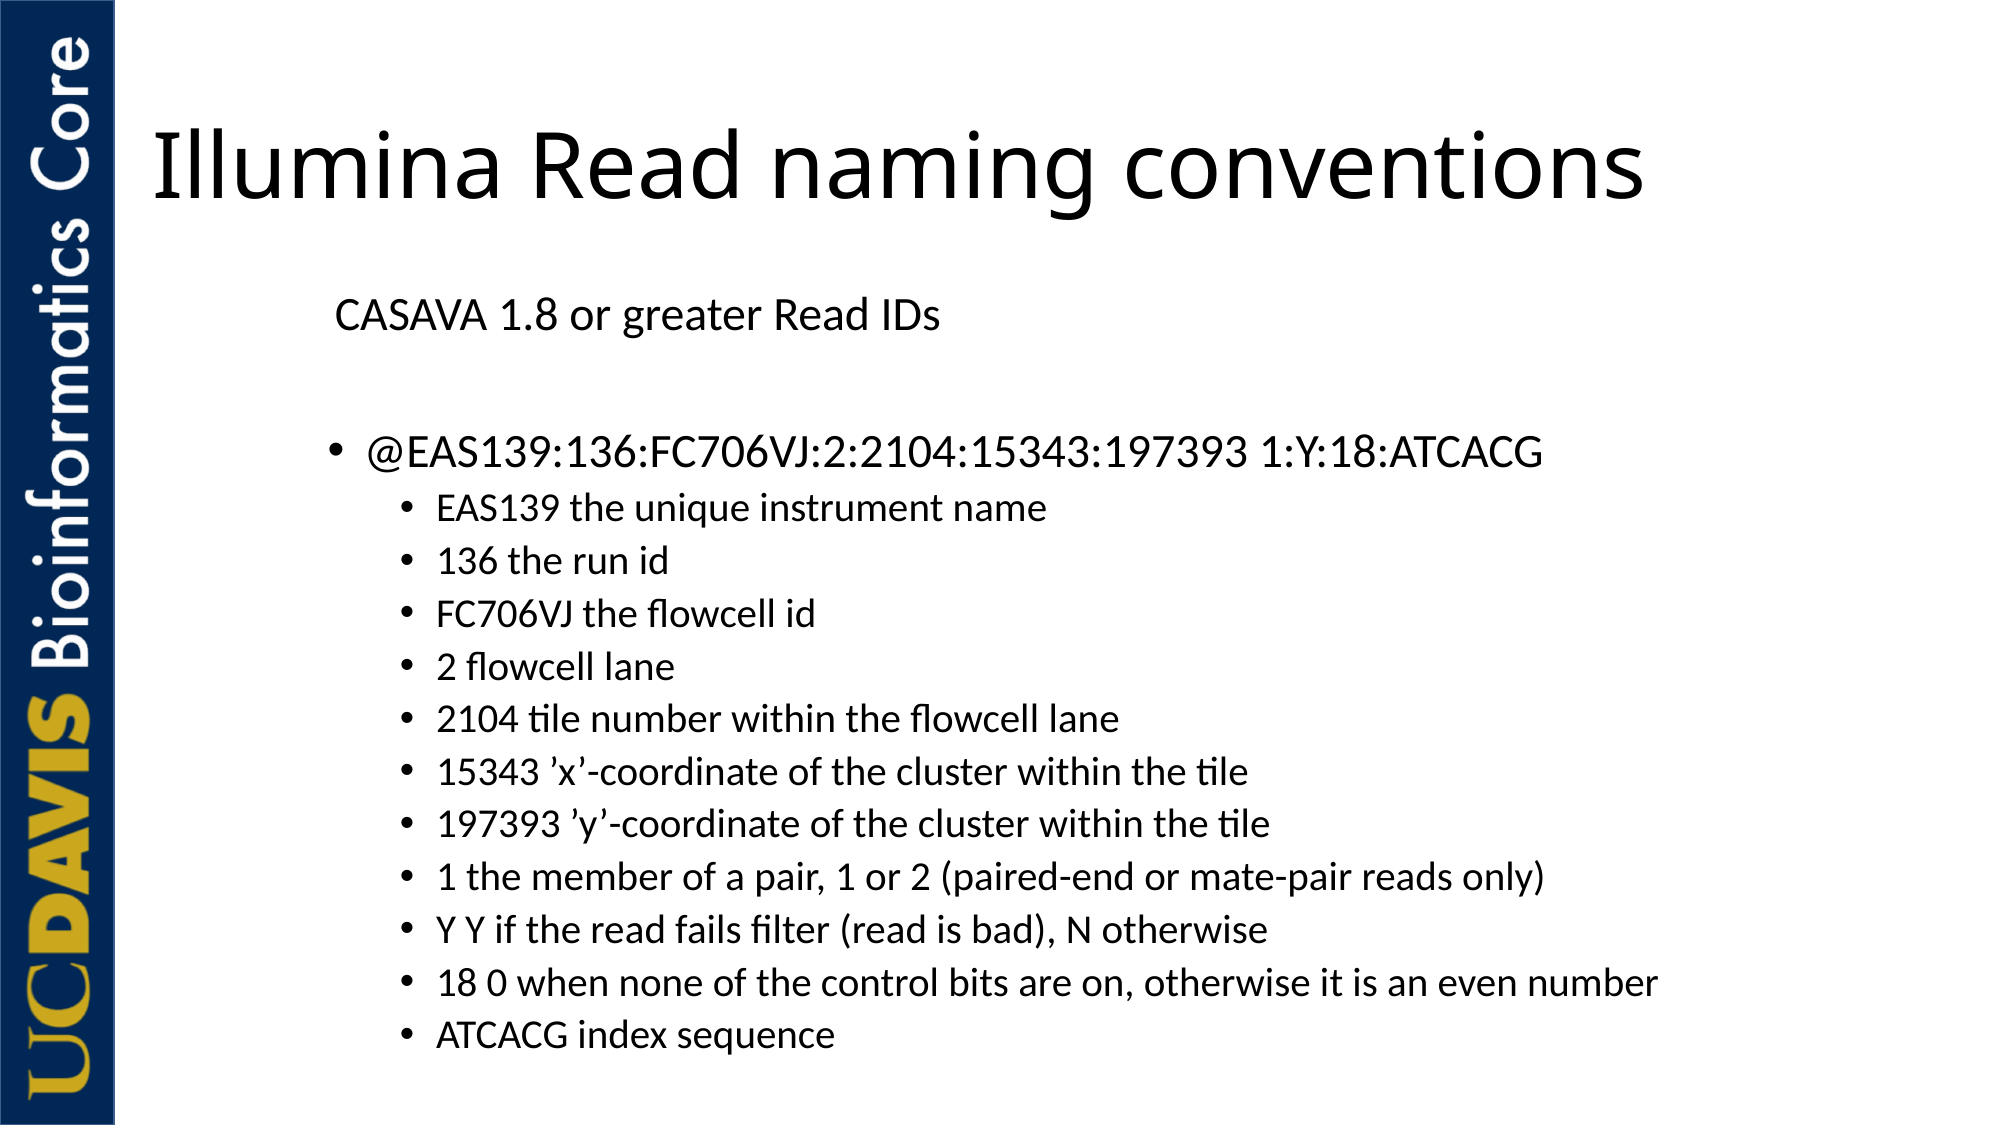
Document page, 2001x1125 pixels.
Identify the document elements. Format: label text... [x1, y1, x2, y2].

list CASAVA 1.8 or greater Read IDs @EAS139:136:FC706VJ:2:2104:15343:197393 1:Y:18:ATCACG EAS139 the unique instrument name 136 the run id FC706VJ the flowcell id 2 flowcell lane 2104 tile number within the flowcell lane 15343 ’x’-coordinate of the cluster within the tile 197393 ’y’-coordinate of the cluster within the tile 1 the member of a pair, 1 or 2 (paired-end or mate-pair reads only) Y Y if the read fails filter (read is bad), N otherwise 18 0 when none of the control bits are on, otherwise it is an even number ATCACG index sequence [312, 281, 1692, 1097]
picture [8, 0, 112, 1121]
title Illumina Read naming conventions [137, 59, 1863, 278]
